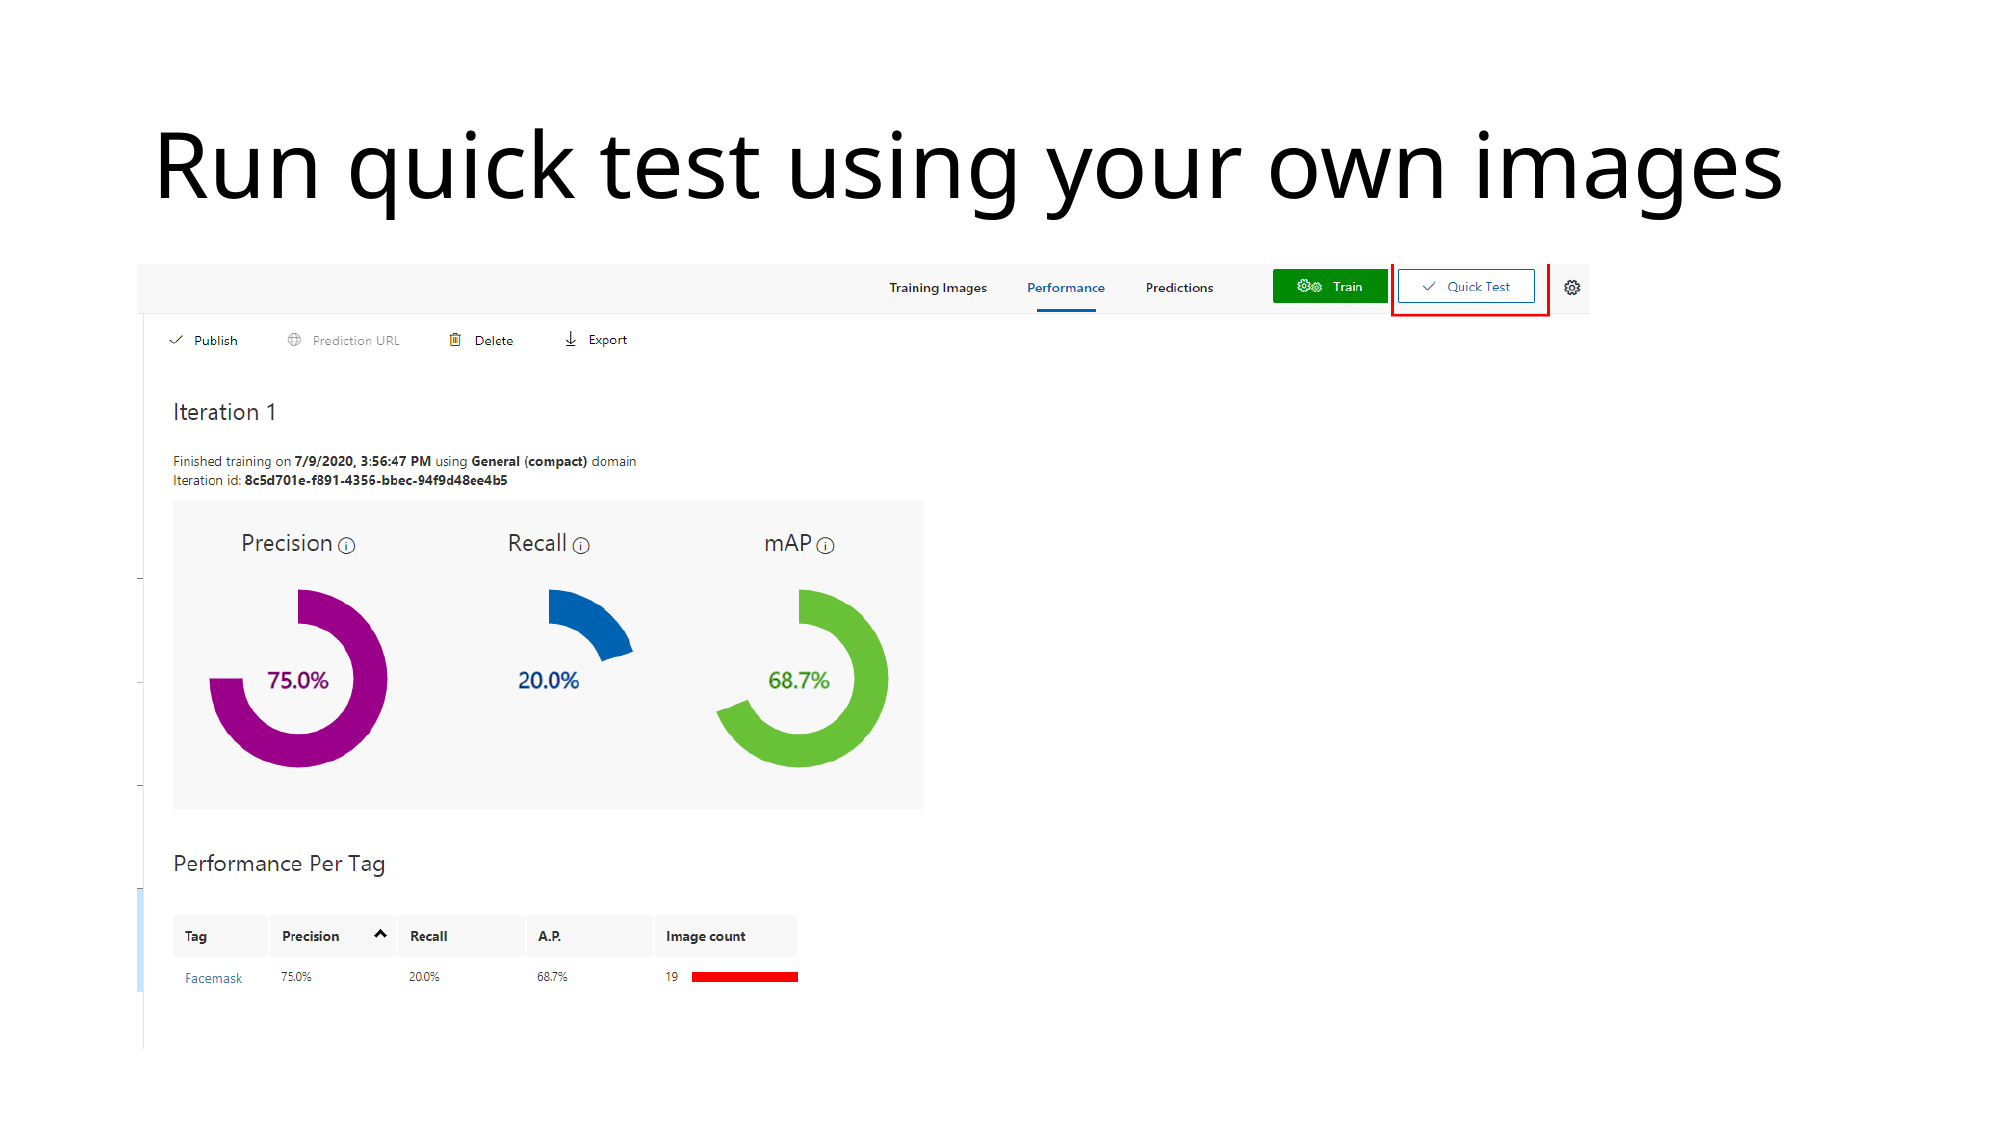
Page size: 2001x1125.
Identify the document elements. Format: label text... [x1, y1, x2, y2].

picture [137, 264, 1590, 1049]
title Run quick test using your own images [137, 59, 1863, 278]
